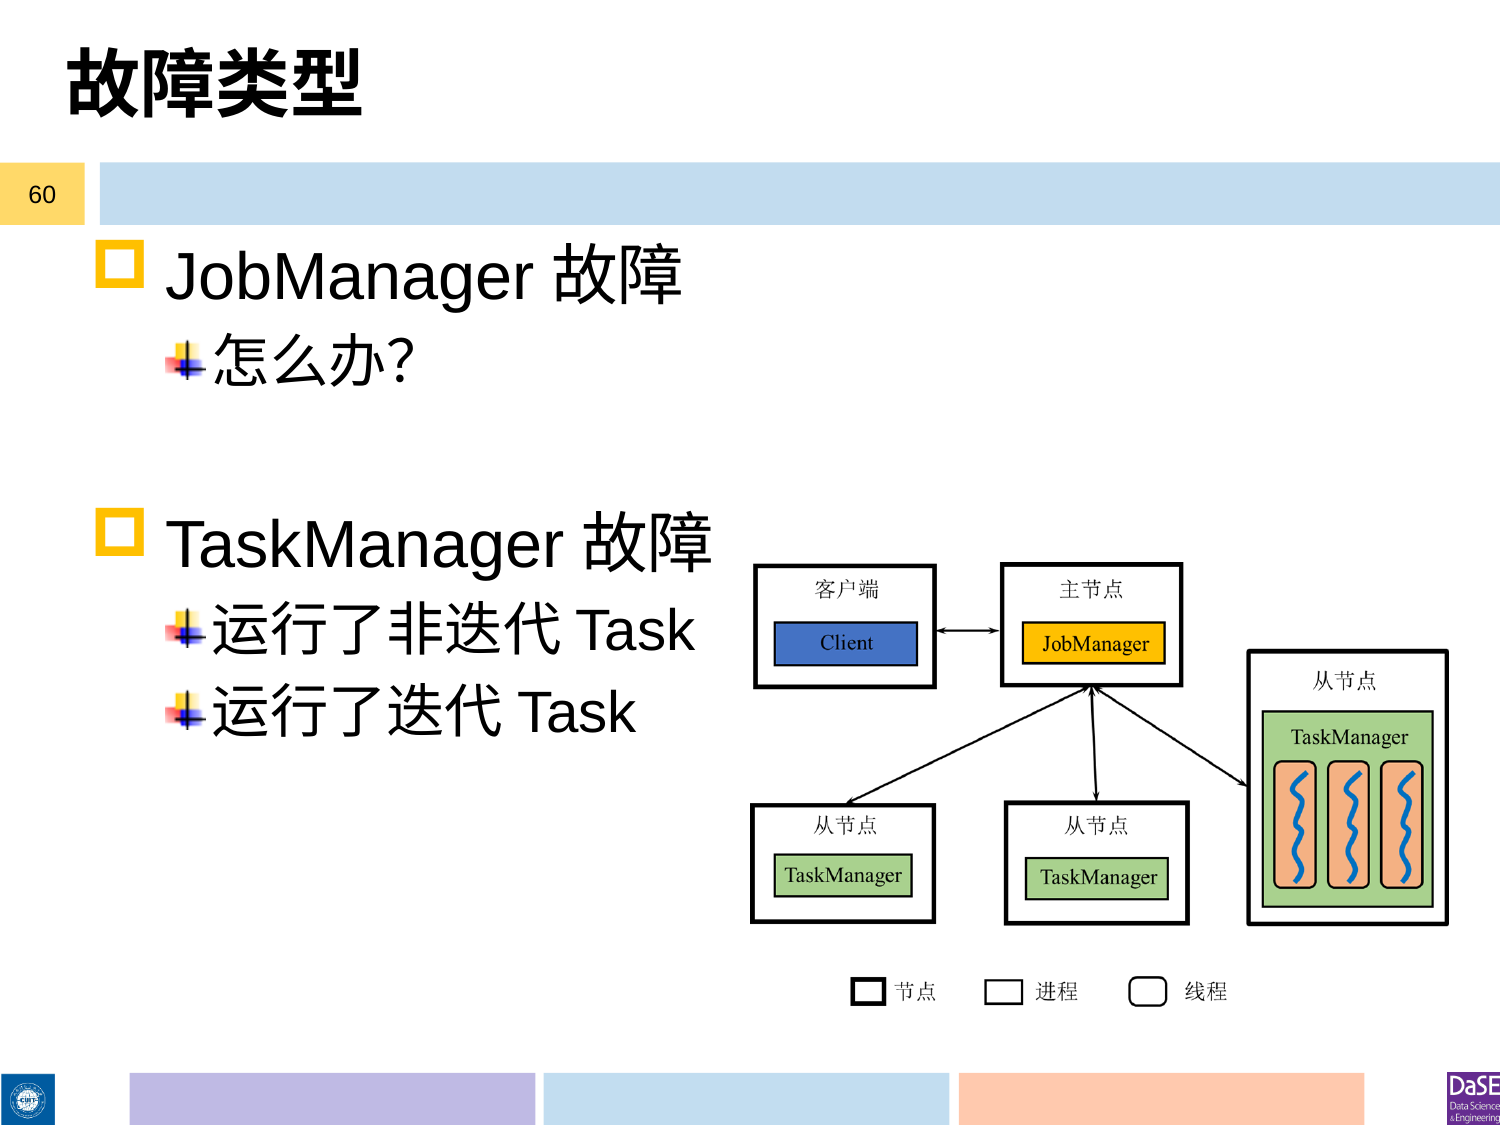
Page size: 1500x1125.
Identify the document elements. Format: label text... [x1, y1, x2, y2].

slide_number 60 [0, 162, 85, 225]
list JobManager故障 怎么办？ TaskManager故障 运行了非迭代Task 运行了迭代Task [75, 224, 1425, 1005]
picture [165, 338, 206, 380]
title 故障类型 [50, 0, 1459, 175]
picture [0, 1072, 56, 1125]
picture [1447, 1072, 1500, 1125]
picture [165, 688, 206, 730]
picture [749, 562, 1450, 1016]
picture [165, 606, 206, 648]
